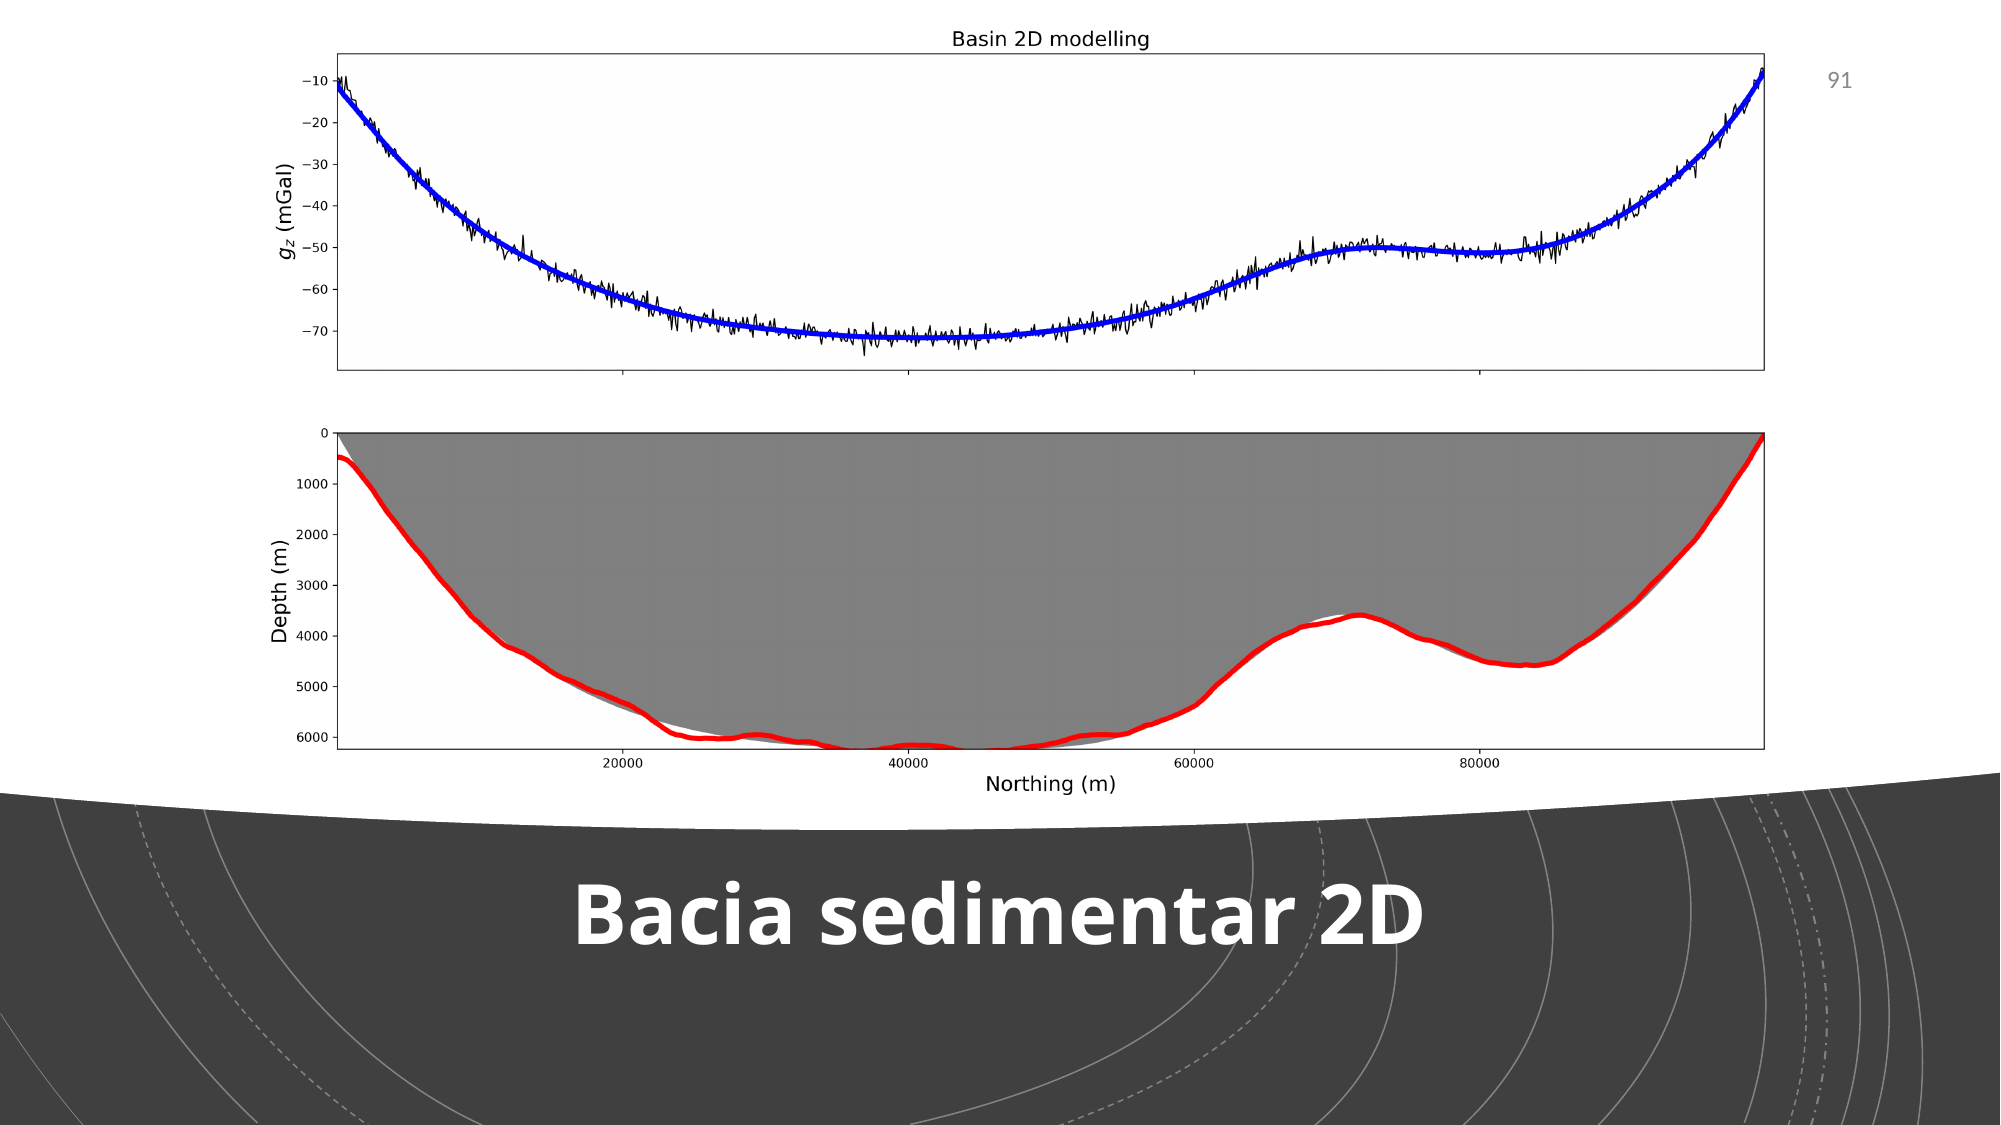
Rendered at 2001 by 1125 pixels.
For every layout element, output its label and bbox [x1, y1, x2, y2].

picture [246, 17, 1790, 813]
text_box [0, 0, 1999, 1125]
